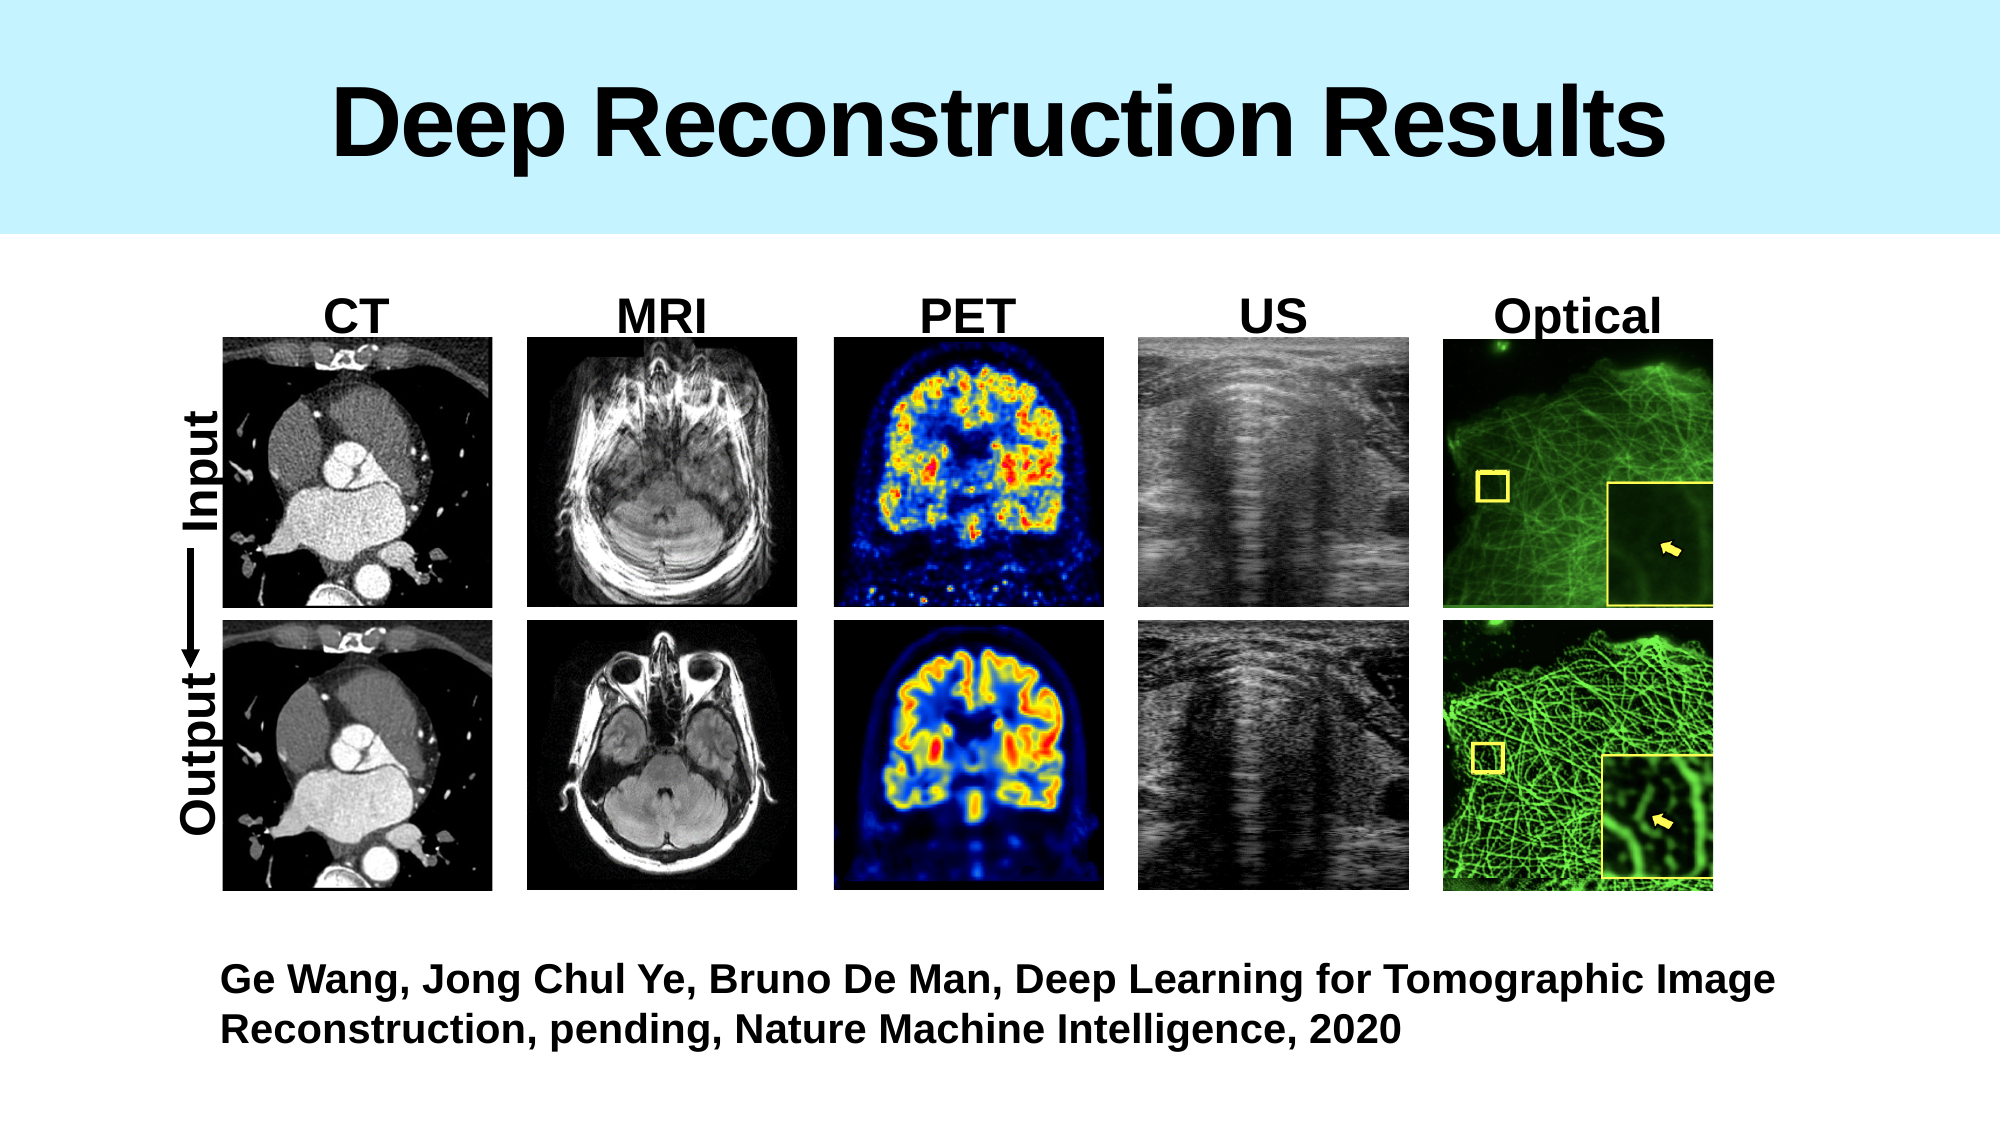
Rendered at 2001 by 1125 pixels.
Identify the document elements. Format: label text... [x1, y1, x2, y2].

text_box Ge Wang, Jong Chul Ye, Bruno De Man, Deep Learning for Tomographic Image Reconstruction, pending, Nature Machine Intelligence, 2020 [205, 944, 1907, 1059]
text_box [1442, 276, 1714, 891]
text_box Output [157, 620, 212, 891]
title Deep Reconstruction Results [0, 0, 2000, 234]
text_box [1138, 276, 1410, 891]
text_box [526, 276, 798, 891]
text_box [831, 276, 1105, 891]
text_box Input [159, 337, 212, 608]
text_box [219, 276, 493, 891]
